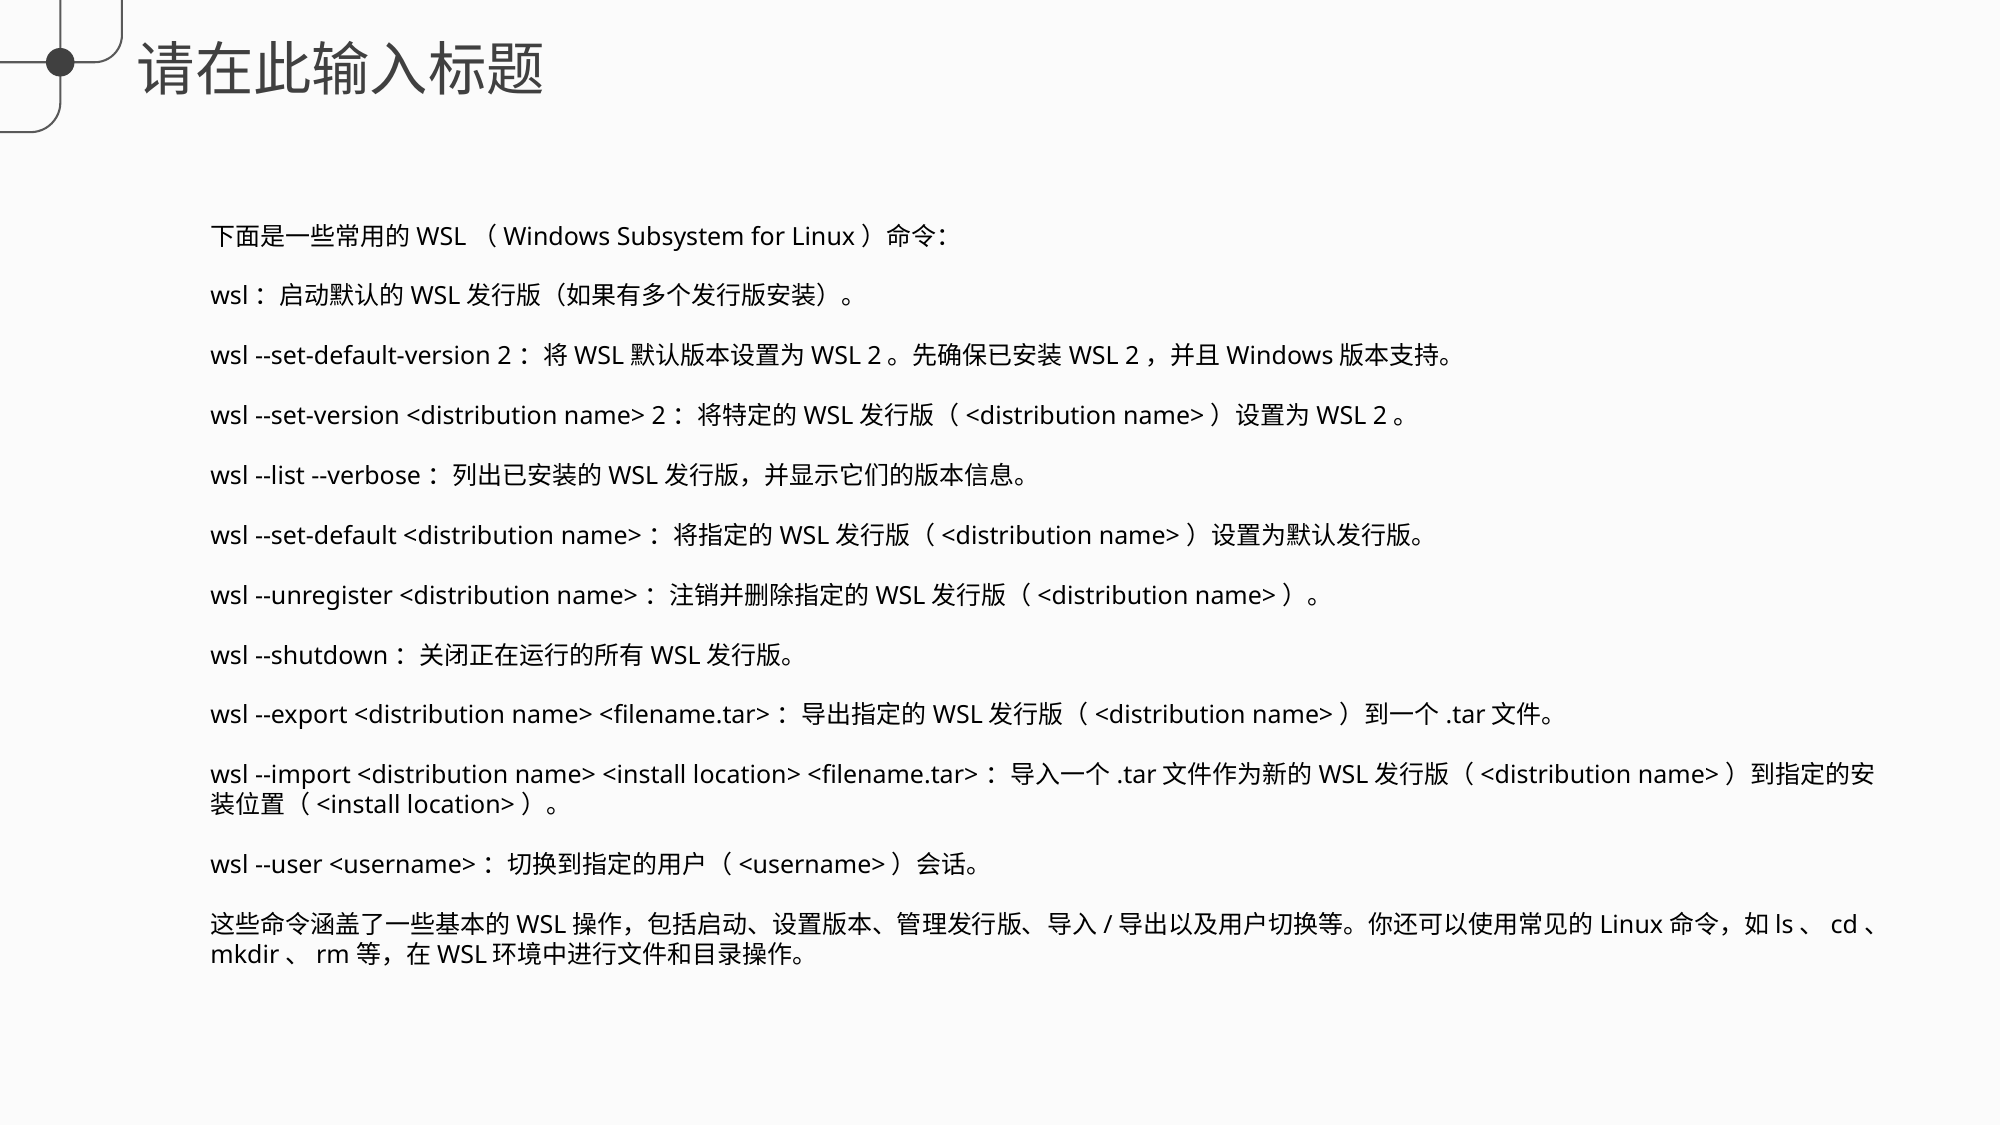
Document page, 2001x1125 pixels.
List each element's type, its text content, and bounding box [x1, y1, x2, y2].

text_box 下面是一些常用的WSL（Windows Subsystem for Linux）命令： wsl：启动默认的WSL发行版（如果有多个发行版安装）。 wsl --set-default-version 2：将WSL默认版本设置为WSL 2。先确保已安装WSL 2，并且Windows版本支持。 wsl --set-version <distribution name> 2：将特定的WSL发行版（<distribution name>）设置为WSL 2。 wsl --list --verbose：列出已安装的WSL发行版，并显示它们的版本信息。 wsl --set-default <distribution name>：将指定的WSL发行版（<distribution name>）设置为默认发行版。 wsl --unregister <distribution name>：注销并删除指定的WSL发行版（<distribution name>）。 wsl --shutdown：关闭正在运行的所有WSL发行版。 wsl --export <distribution name> <filename.tar>：导出指定的WSL发行版（<distribution name>）到一个.tar文件。 wsl --import <distribution name> <install location> <filename.tar>：导入一个.tar文件作为新的WSL发行版（<distribution name>）到指定的安装位置（<install location>）。 wsl --user <username>：切换到指定的用户（<username>）会话。 这些命令涵盖了一些基本的WSL操作，包括启动、设置版本、管理发行版、导入/导出以及用户切换等。你还可以使用常见的Linux命令，如ls、cd、mkdir、rm等，在WSL环境中进行文件和目录操作。 [195, 212, 1915, 1088]
